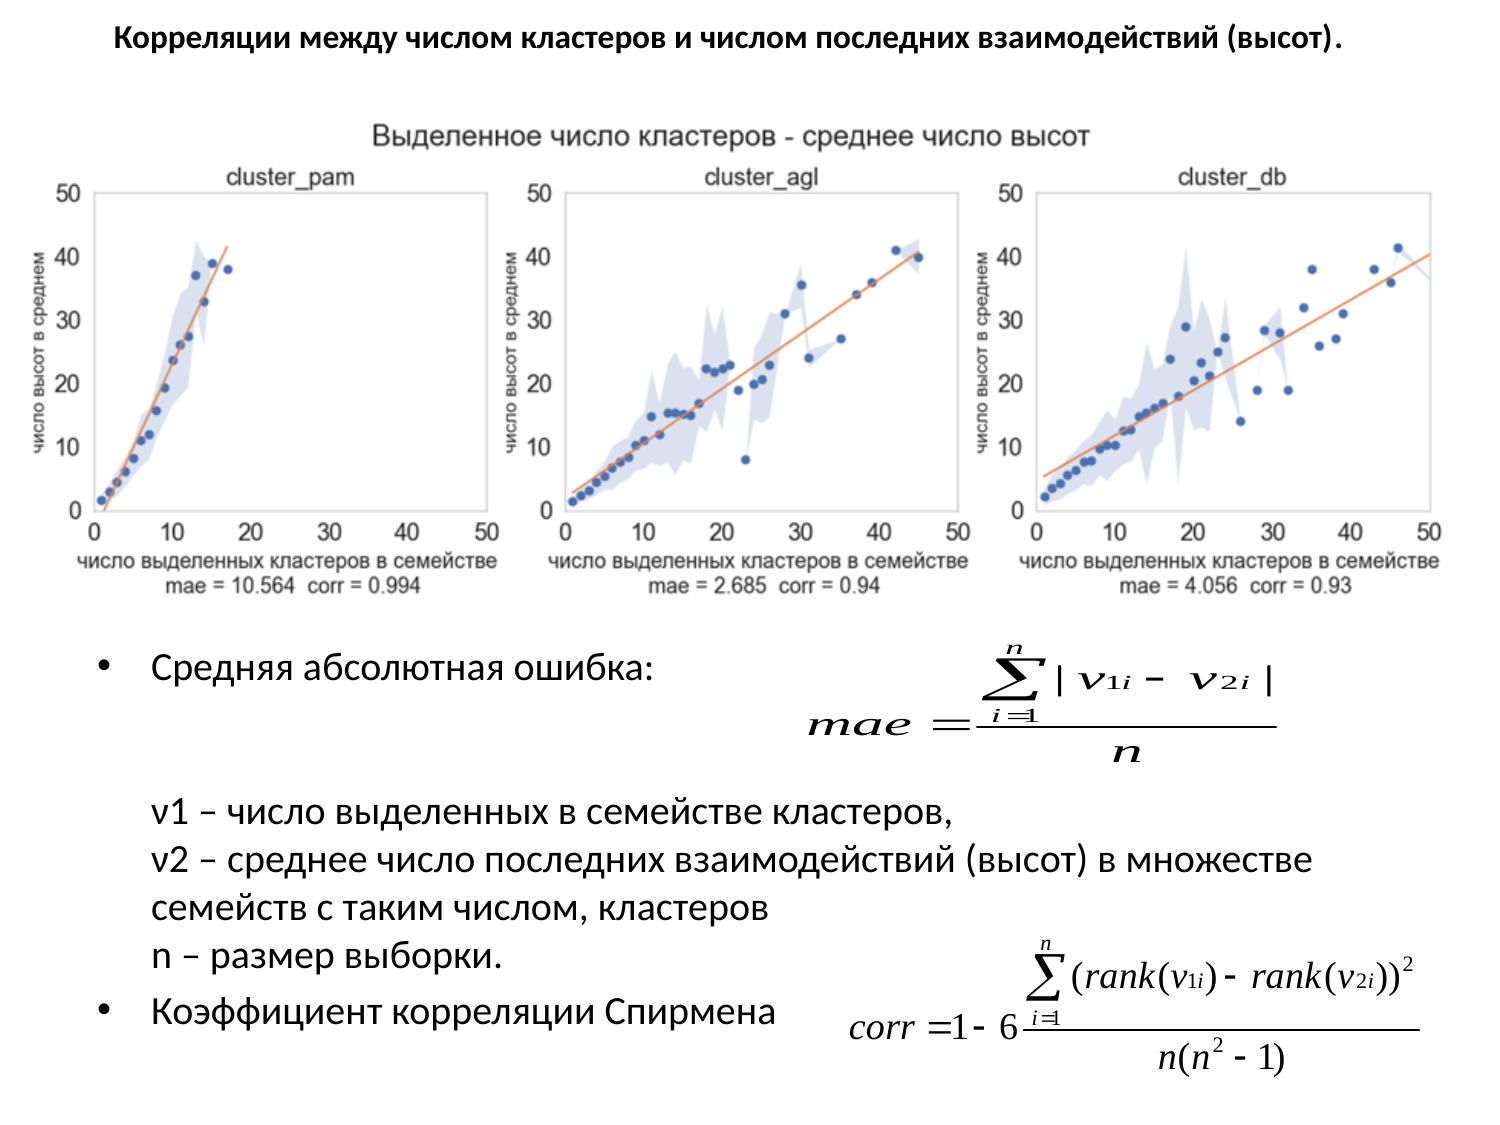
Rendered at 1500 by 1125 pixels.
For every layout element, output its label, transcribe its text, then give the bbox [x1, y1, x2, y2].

list Средняя абсолютная ошибка: ν1 – число выделенных в семействе кластеров, ν2 – среднее число последних взаимодействий (высот) в множестве семейств с таким числом, кластеров n – размер выборки. Коэффициент корреляции Спирмена [82, 632, 1414, 1043]
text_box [796, 632, 1290, 770]
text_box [843, 925, 1427, 1085]
title Корреляции между числом кластеров и числом последних взаимодействий (высот). [58, 0, 1407, 71]
picture [23, 93, 1466, 610]
